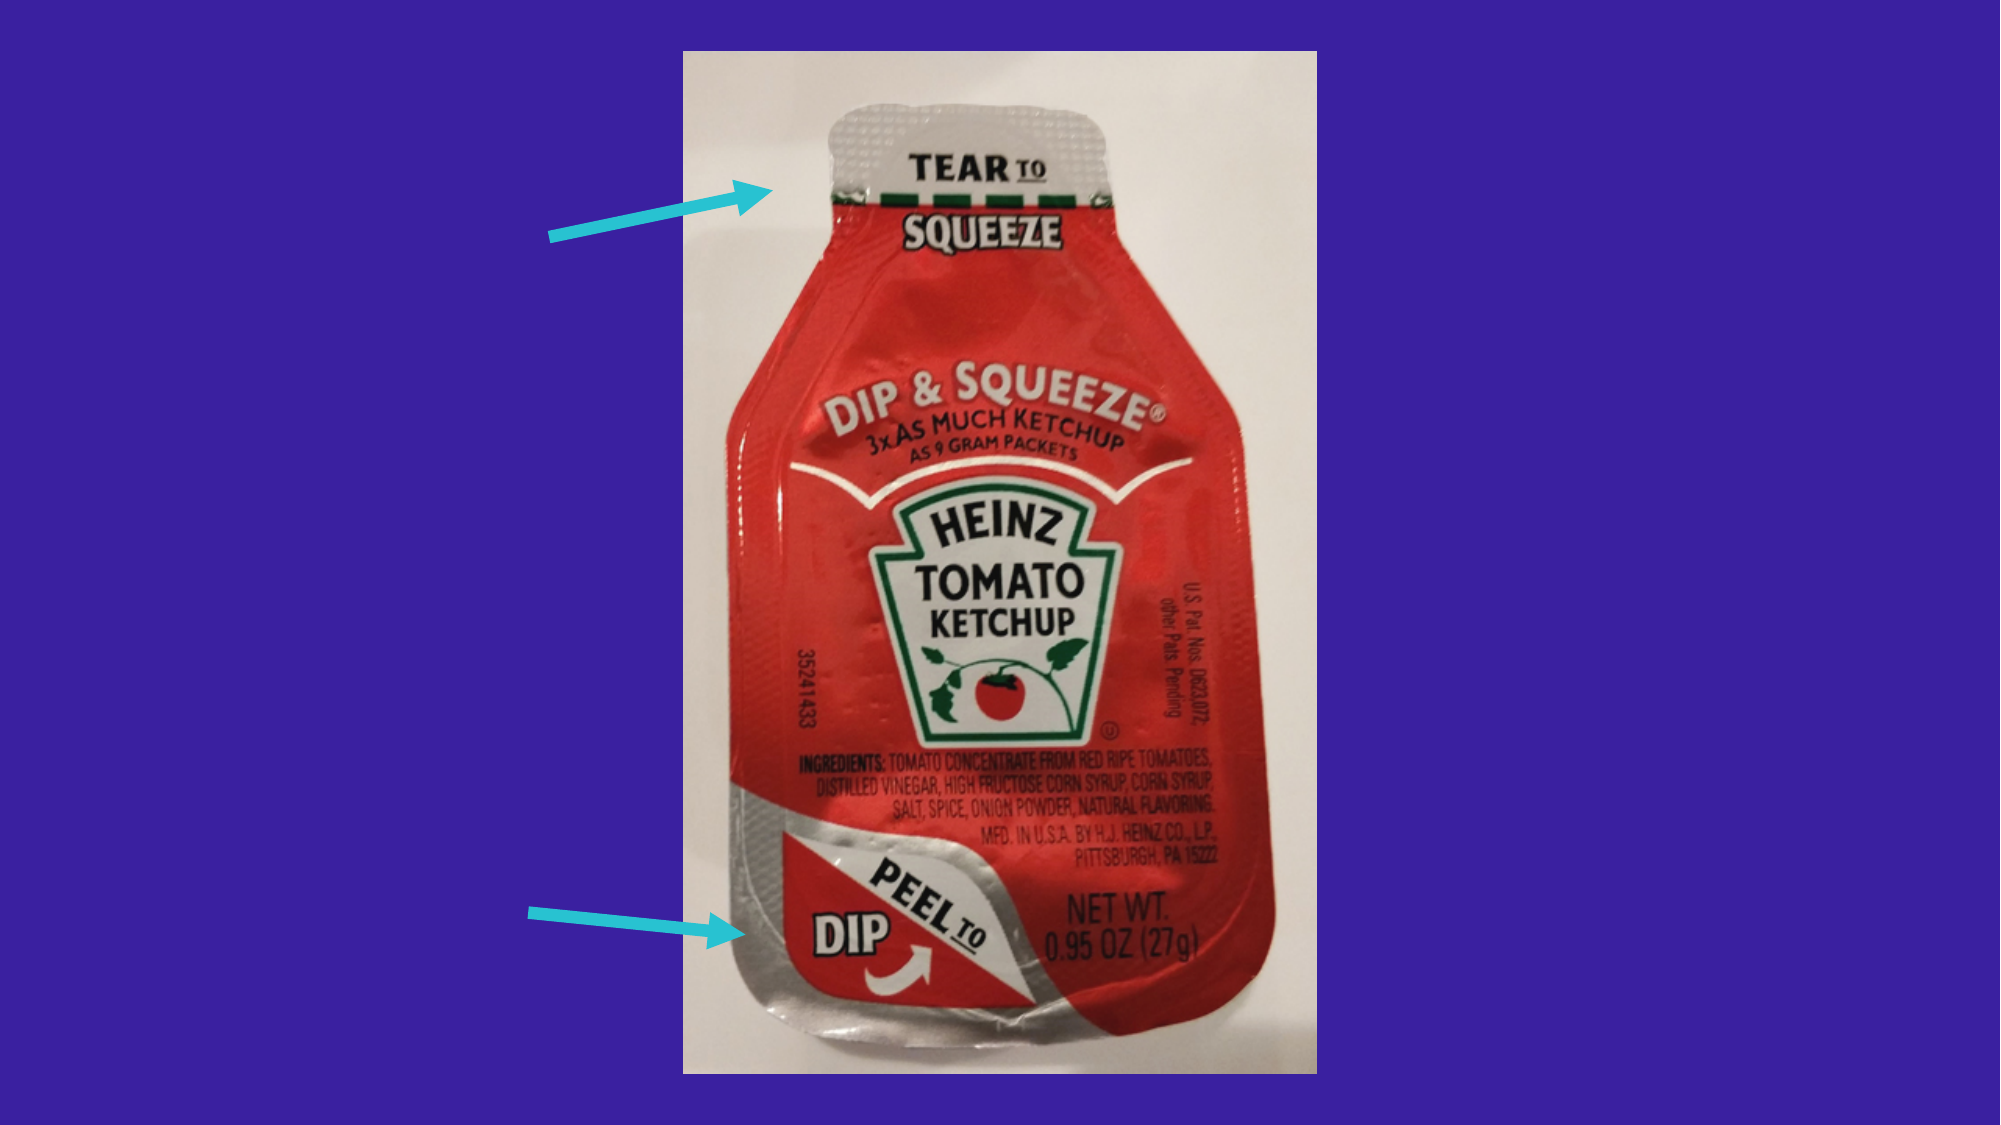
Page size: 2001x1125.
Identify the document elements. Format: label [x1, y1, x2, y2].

text_box [549, 190, 773, 238]
picture [683, 50, 1317, 1074]
text_box [528, 912, 746, 935]
